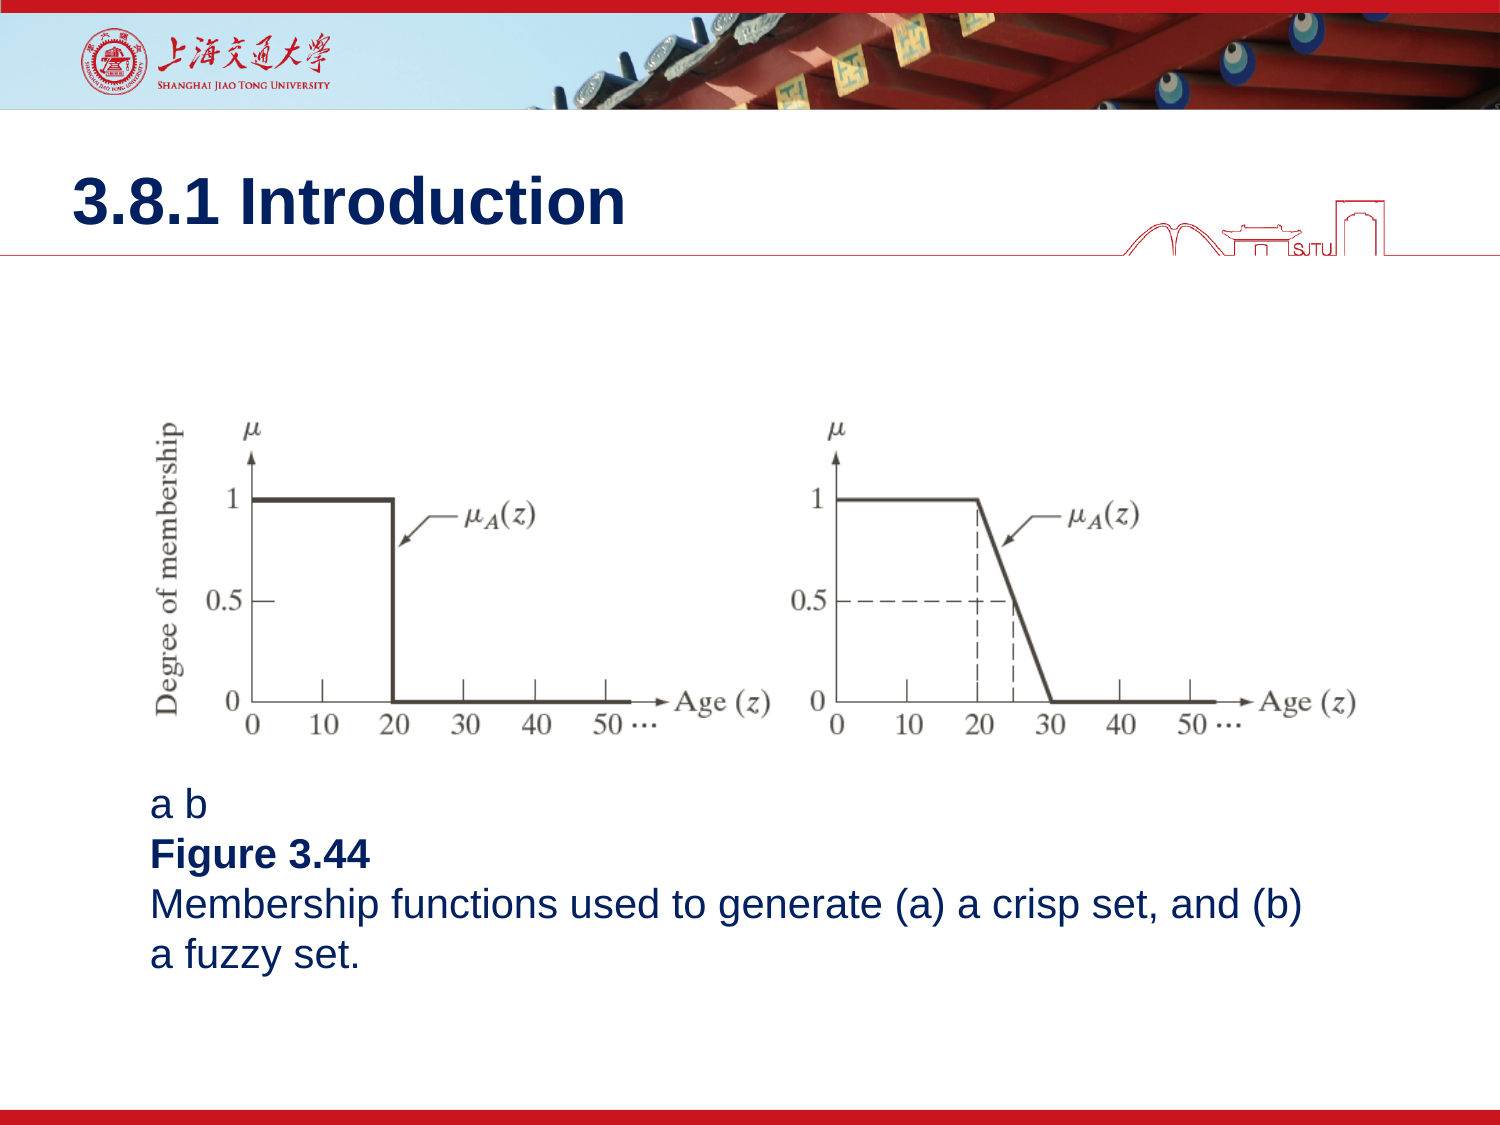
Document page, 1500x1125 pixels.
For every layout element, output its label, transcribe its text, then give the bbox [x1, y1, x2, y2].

picture [0, 200, 1500, 256]
title 3.8.1 Introduction [58, 159, 1478, 254]
picture [0, 0, 1500, 110]
text_box a b Figure 3.44 Membership functions used to generate (a) a crisp set, and (b) a fuzzy set. [134, 769, 1335, 1066]
picture [134, 412, 1372, 748]
